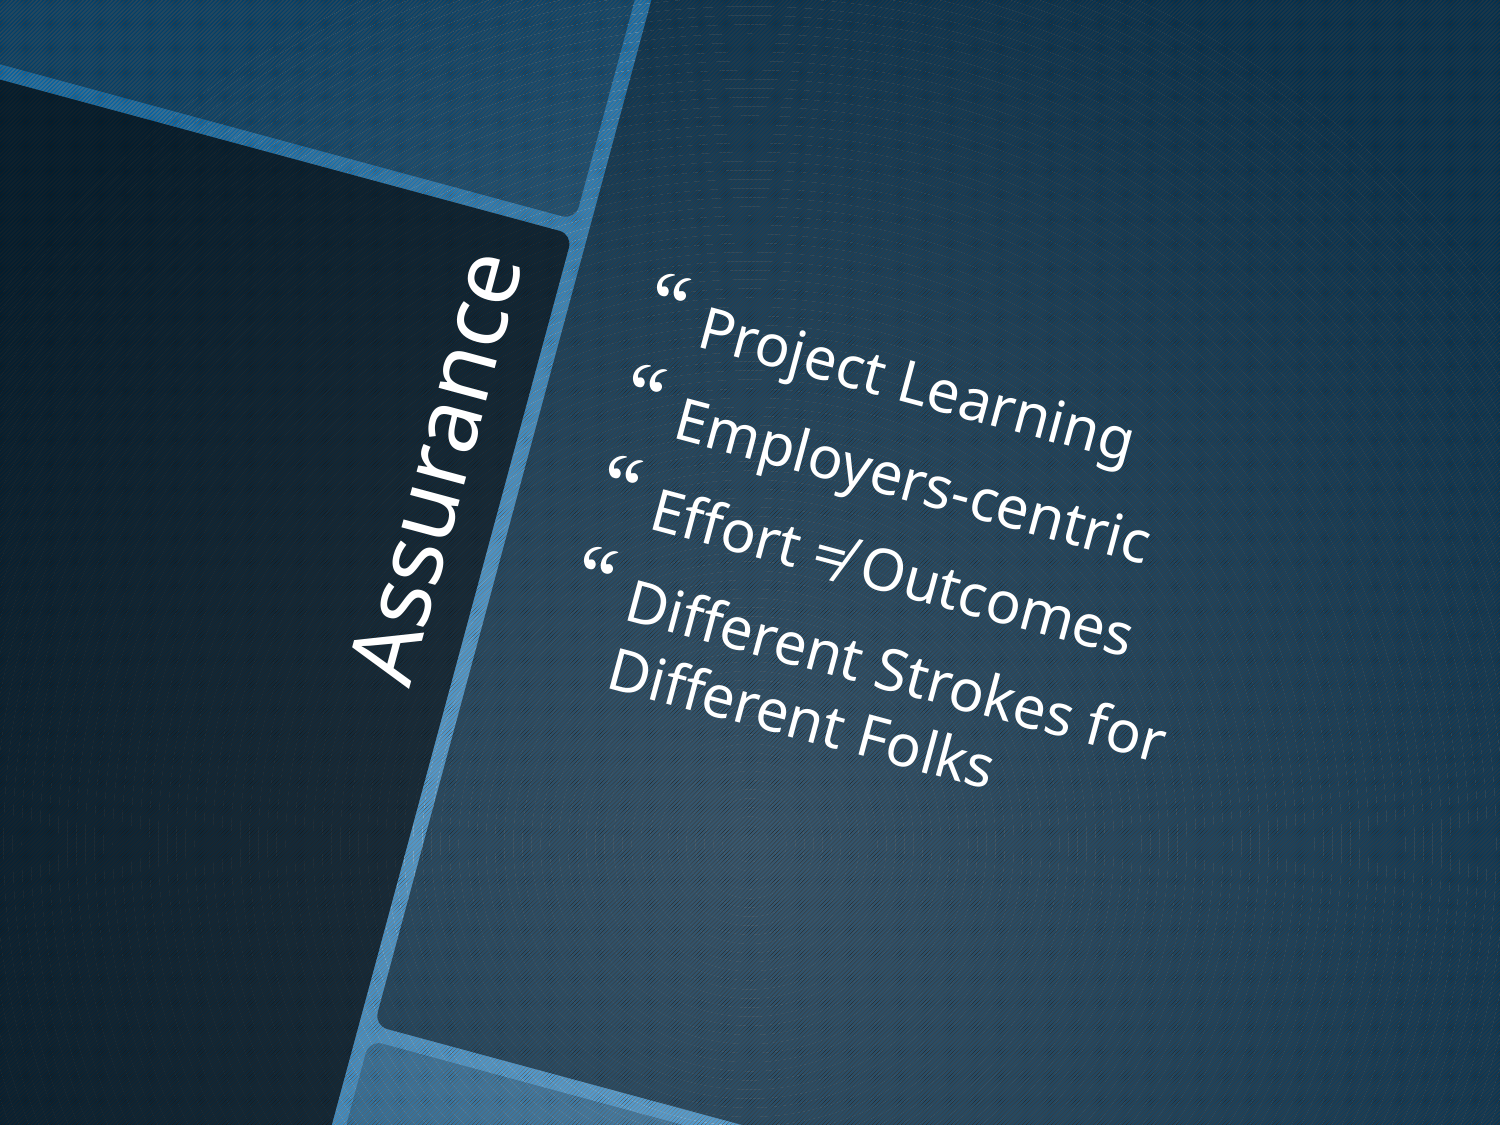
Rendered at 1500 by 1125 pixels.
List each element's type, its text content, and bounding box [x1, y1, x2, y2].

list Project Learning Employers-centric Effort ≠ Outcomes Different Strokes for Different Folks [475, 72, 1430, 1076]
title Assurance [69, 181, 554, 1056]
